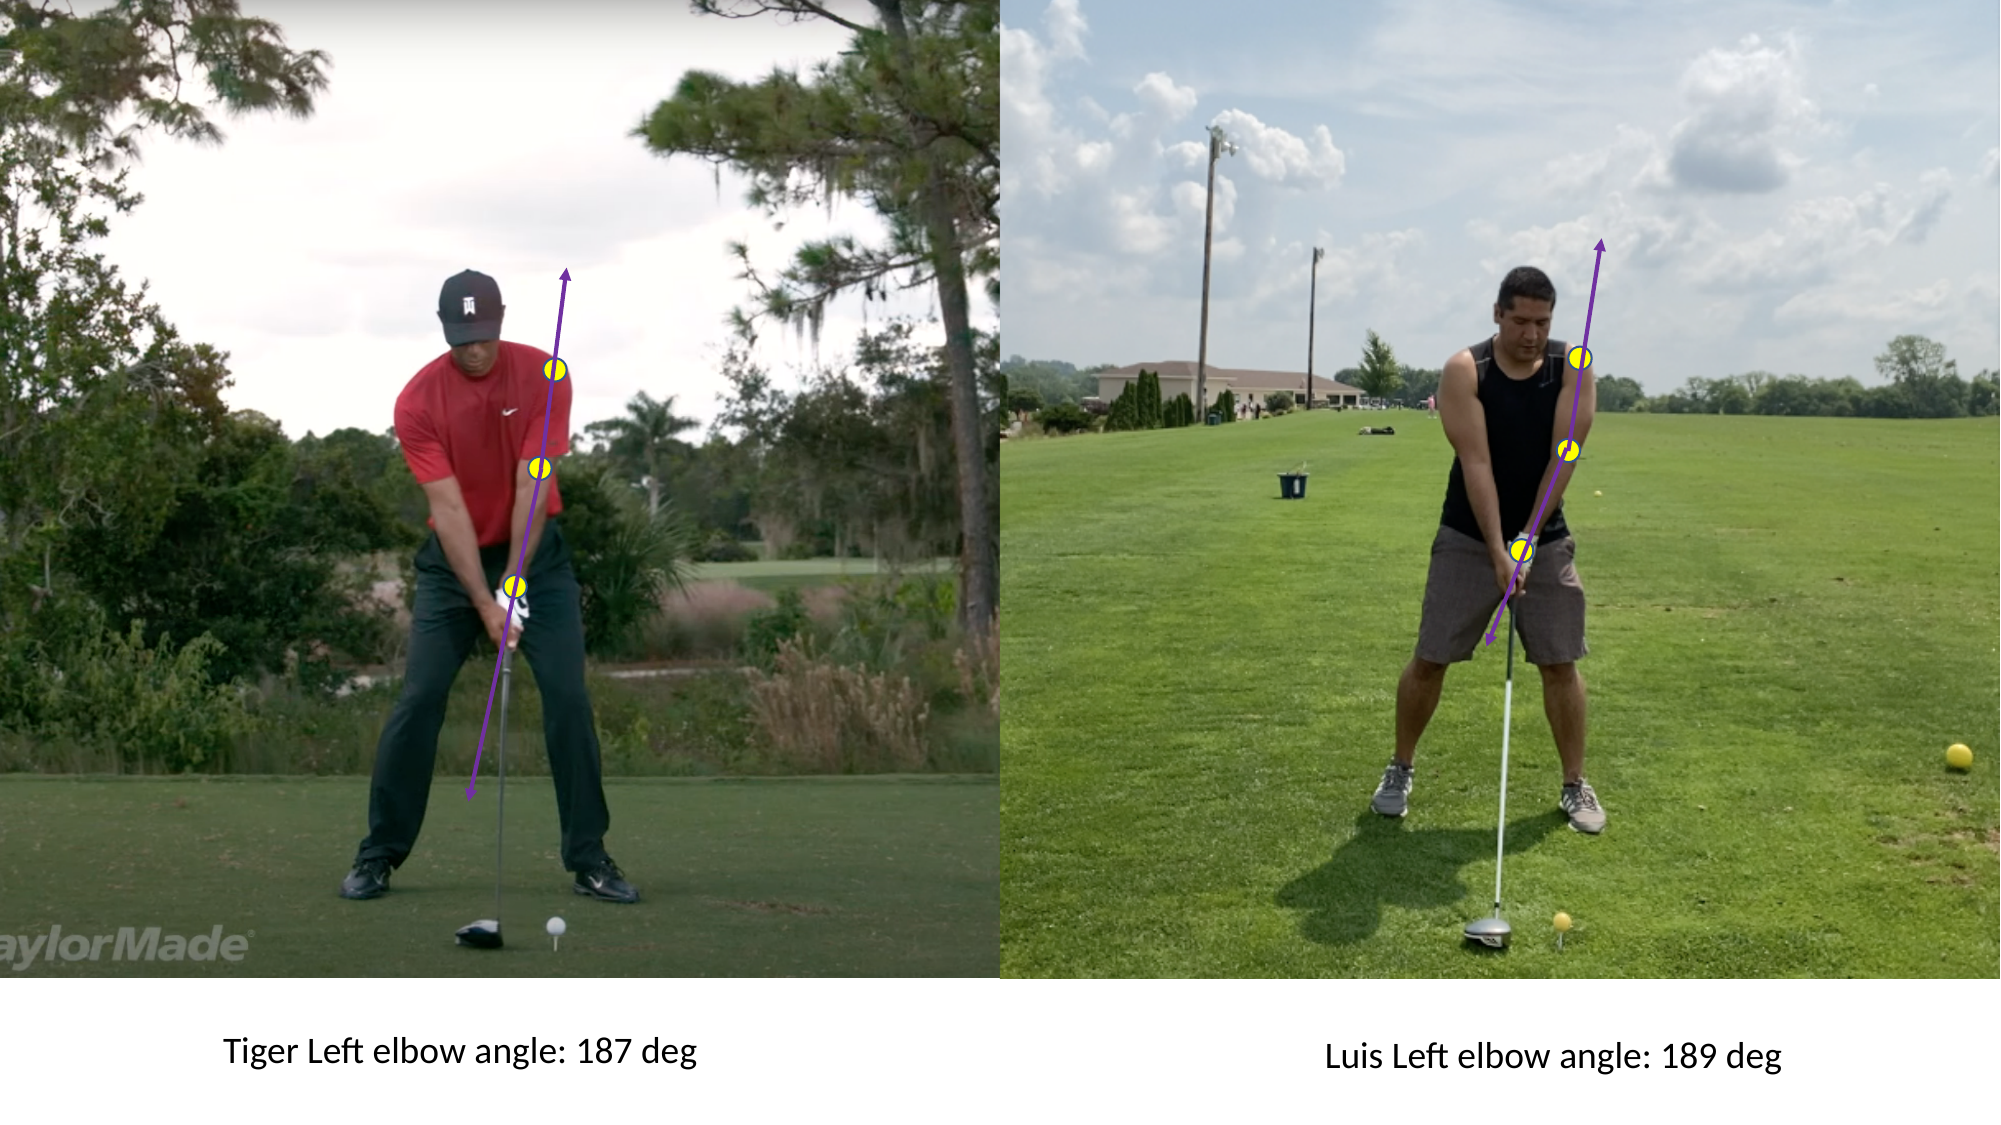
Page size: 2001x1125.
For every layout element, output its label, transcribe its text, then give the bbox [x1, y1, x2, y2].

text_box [540, 267, 567, 469]
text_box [468, 468, 542, 802]
picture [0, 0, 2000, 979]
text_box Tiger Left elbow angle: 187 deg [208, 1019, 792, 1079]
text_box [1568, 238, 1602, 451]
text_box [1486, 447, 1567, 647]
text_box Luis Left elbow angle: 189 deg [1309, 1023, 1894, 1083]
